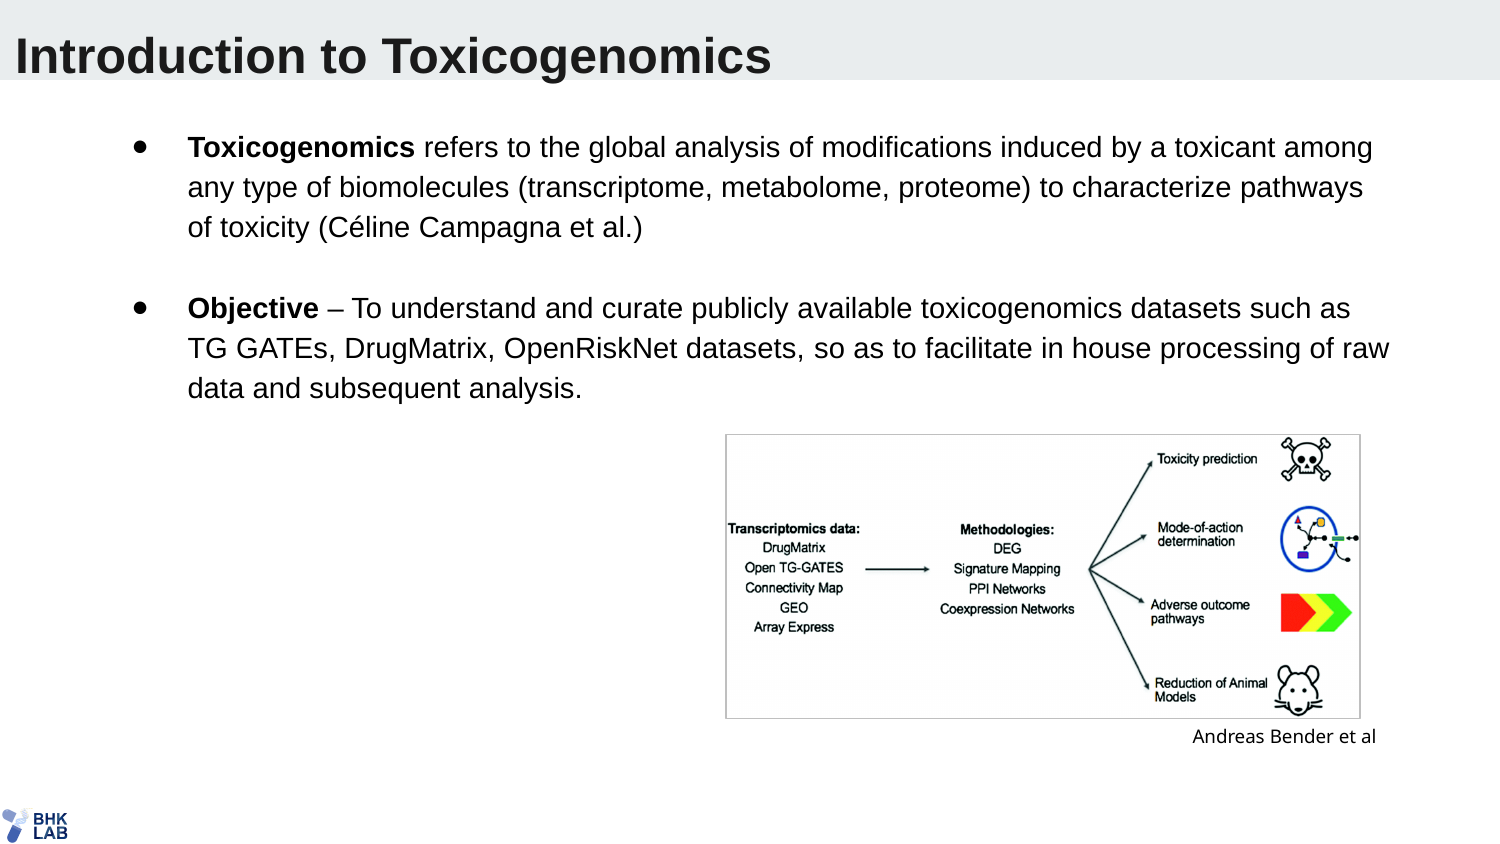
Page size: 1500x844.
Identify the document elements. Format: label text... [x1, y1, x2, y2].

picture [0, 808, 70, 844]
list Toxicogenomics refers to the global analysis of modifications induced by a toxicant among any type of biomolecules (transcriptome, metabolome, proteome) to characterize pathways of toxicity (Céline Campagna et al.) Objective – To understand and curate publicly available toxicogenomics datasets such as TG GATEs, DrugMatrix, OpenRiskNet datasets, so as to facilitate in house processing of raw data and subsequent analysis. [97, 108, 1410, 742]
text_box Andreas Bender et al [1177, 717, 1413, 756]
title Introduction to Toxicogenomics [0, 0, 1449, 88]
picture [726, 435, 1360, 718]
